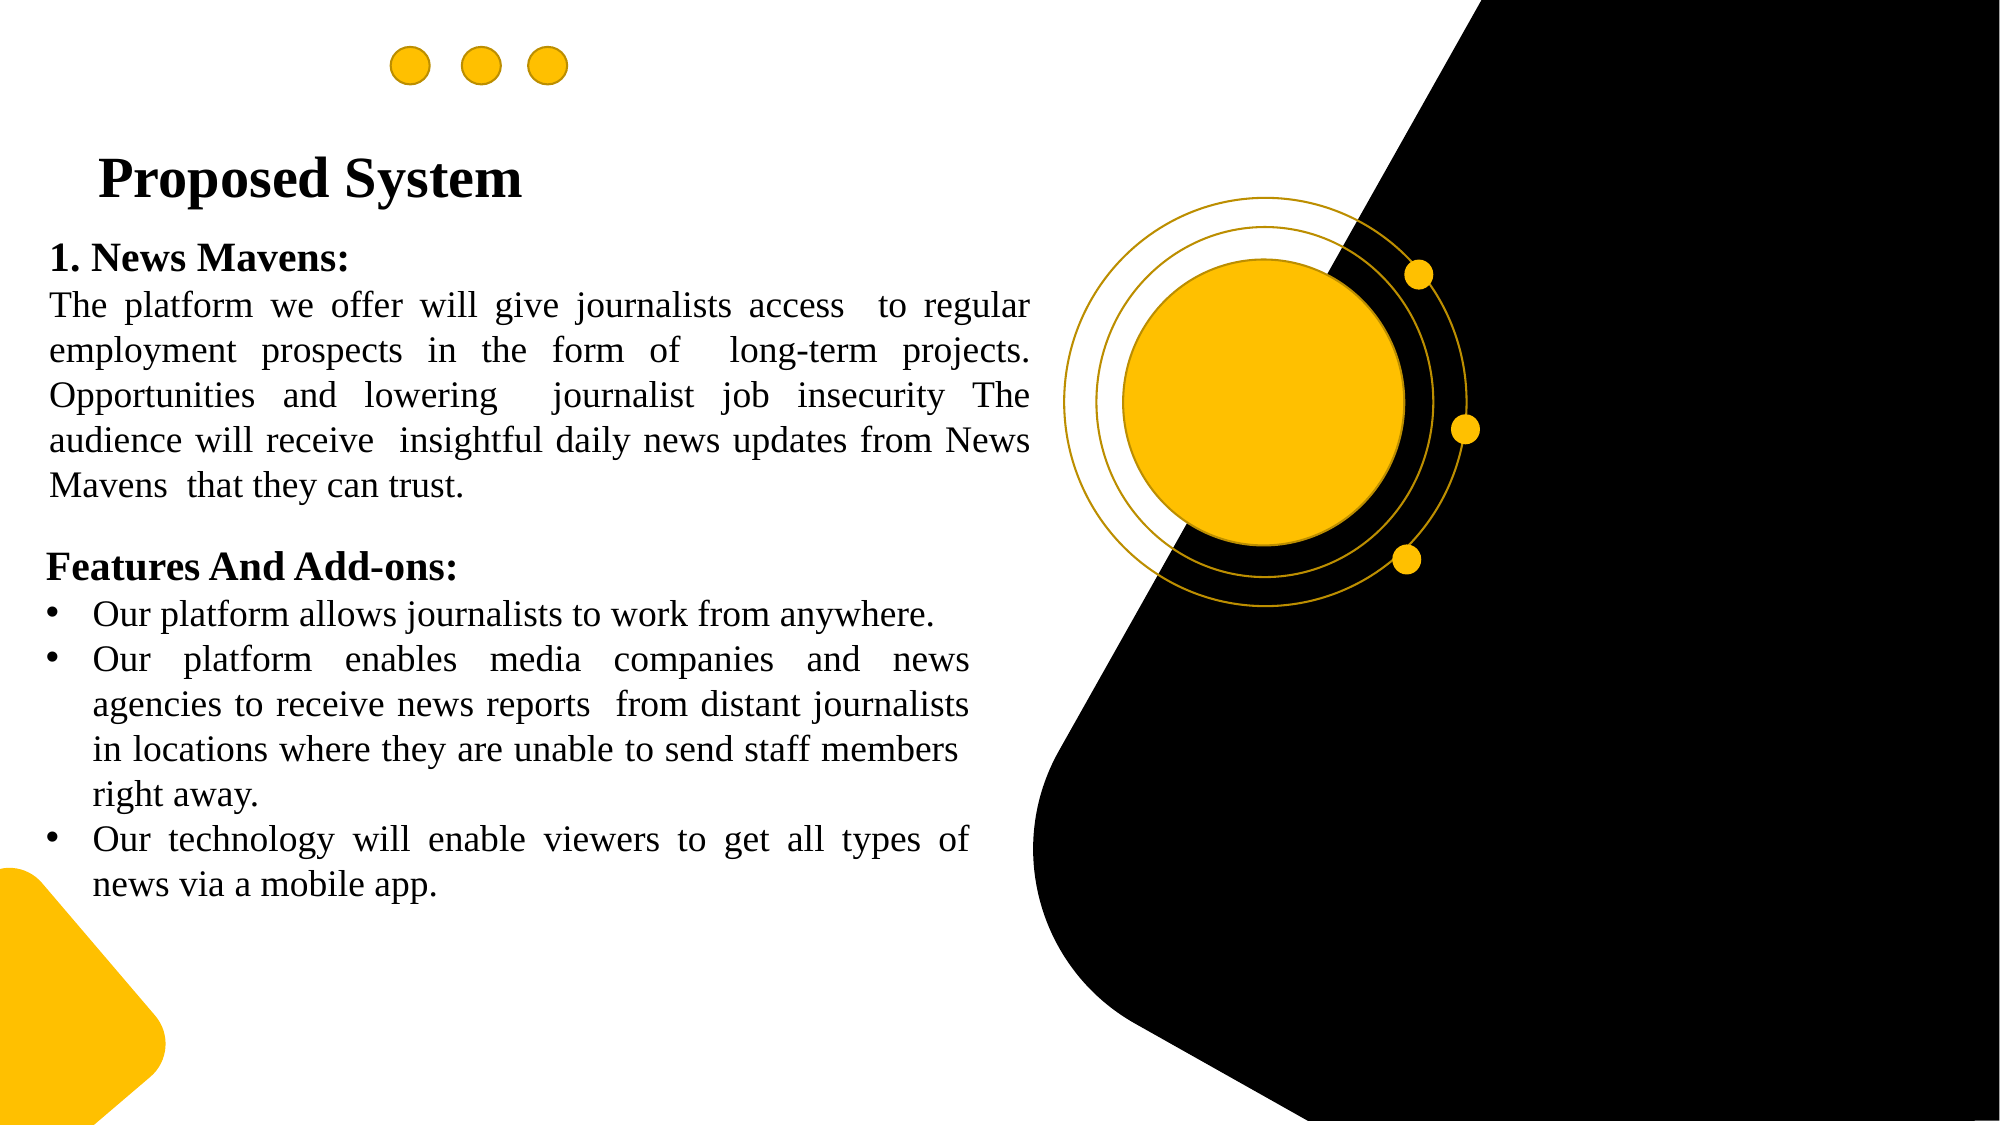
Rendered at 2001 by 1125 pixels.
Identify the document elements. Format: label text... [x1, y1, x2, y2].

text_box 1. News Mavens: The platform we offer will give journalists access to regular employment prospects in the form of long-term projects. Opportunities and lowering journalist job insecurity The audience will receive insightful daily news updates from News Mavens that they can trust. [34, 197, 1047, 573]
text_box [1063, 196, 1468, 608]
text_box [460, 45, 502, 86]
text_box [527, 45, 569, 86]
text_box [0, 866, 167, 1125]
text_box Features And Add-ons: Our platform allows journalists to work from anywhere. Our platform enables media companies and news agencies to receive news reports from distant journalists in locations where they are unable to send staff members right away. Our technology will enable viewers to get all types of news via a mobile app. [31, 506, 986, 957]
text_box Proposed System [83, 132, 631, 217]
text_box [1449, 413, 1482, 446]
text_box [389, 45, 431, 86]
text_box [1032, 0, 2000, 1122]
text_box [1391, 543, 1423, 576]
text_box [1403, 258, 1435, 291]
